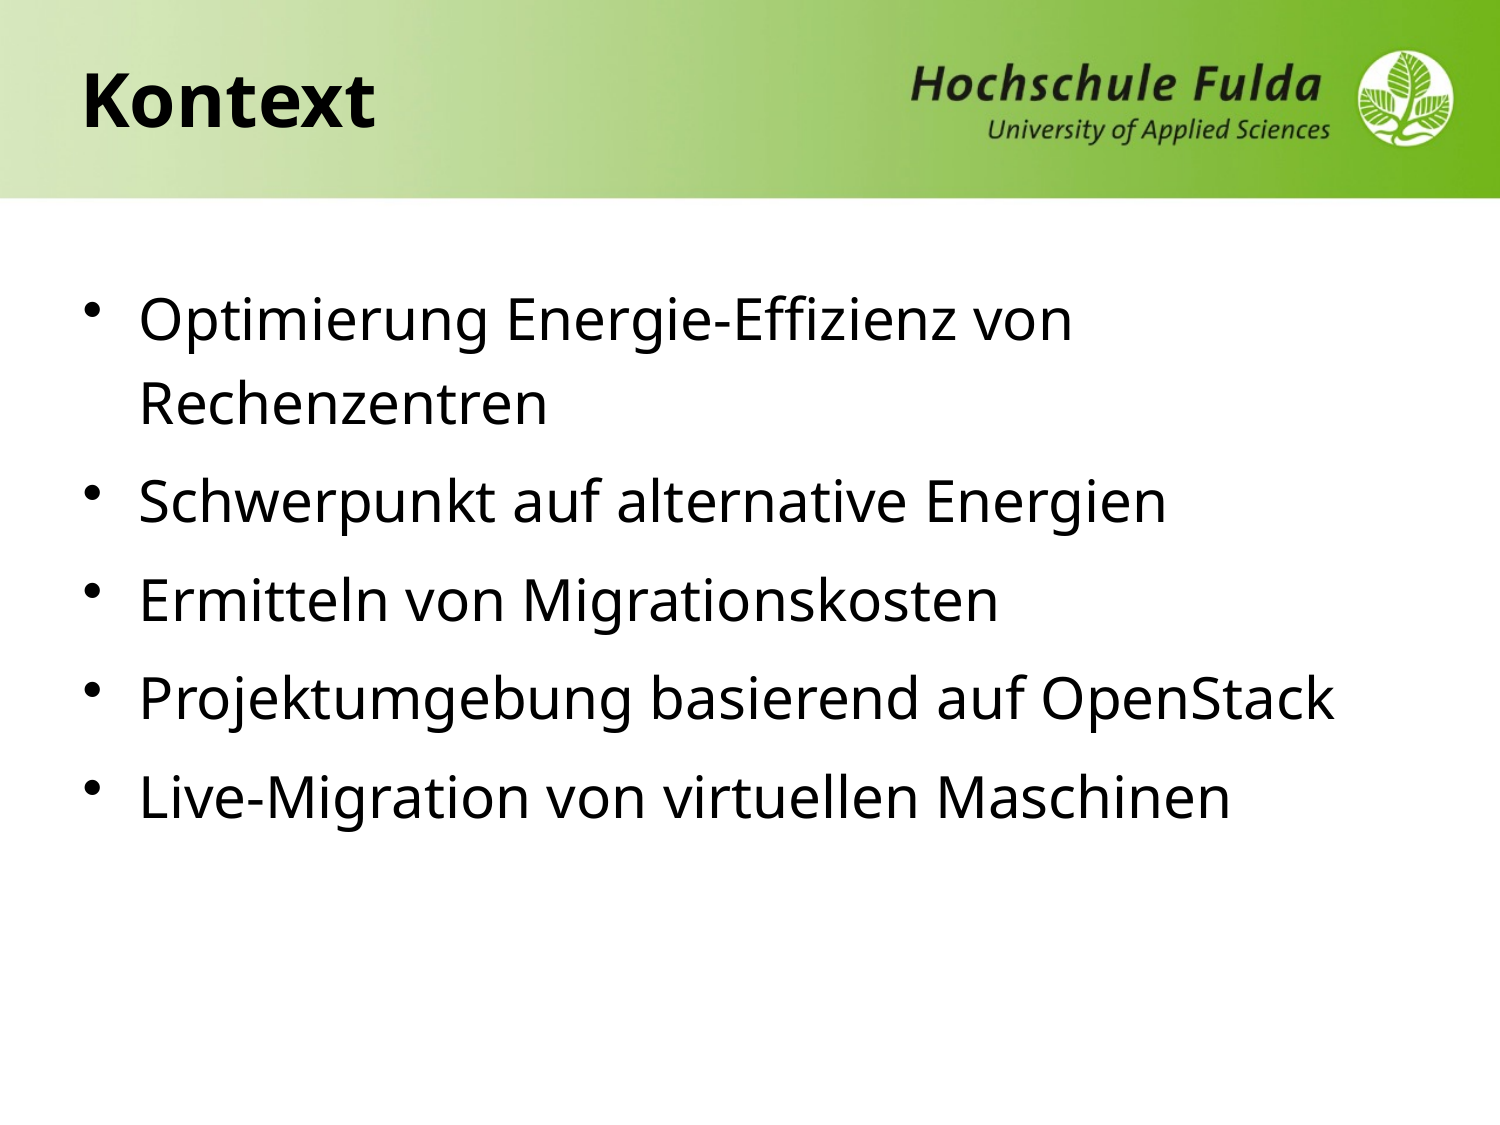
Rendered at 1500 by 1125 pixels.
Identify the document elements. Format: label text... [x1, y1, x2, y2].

picture [0, 0, 1500, 1125]
list Optimierung Energie-Effizienz von Rechenzentren Schwerpunkt auf alternative Energien Ermitteln von Migrationskosten Projektumgebung basierend auf OpenStack Live-Migration von virtuellen Maschinen [74, 259, 1438, 1063]
title Kontext [0, 0, 894, 197]
